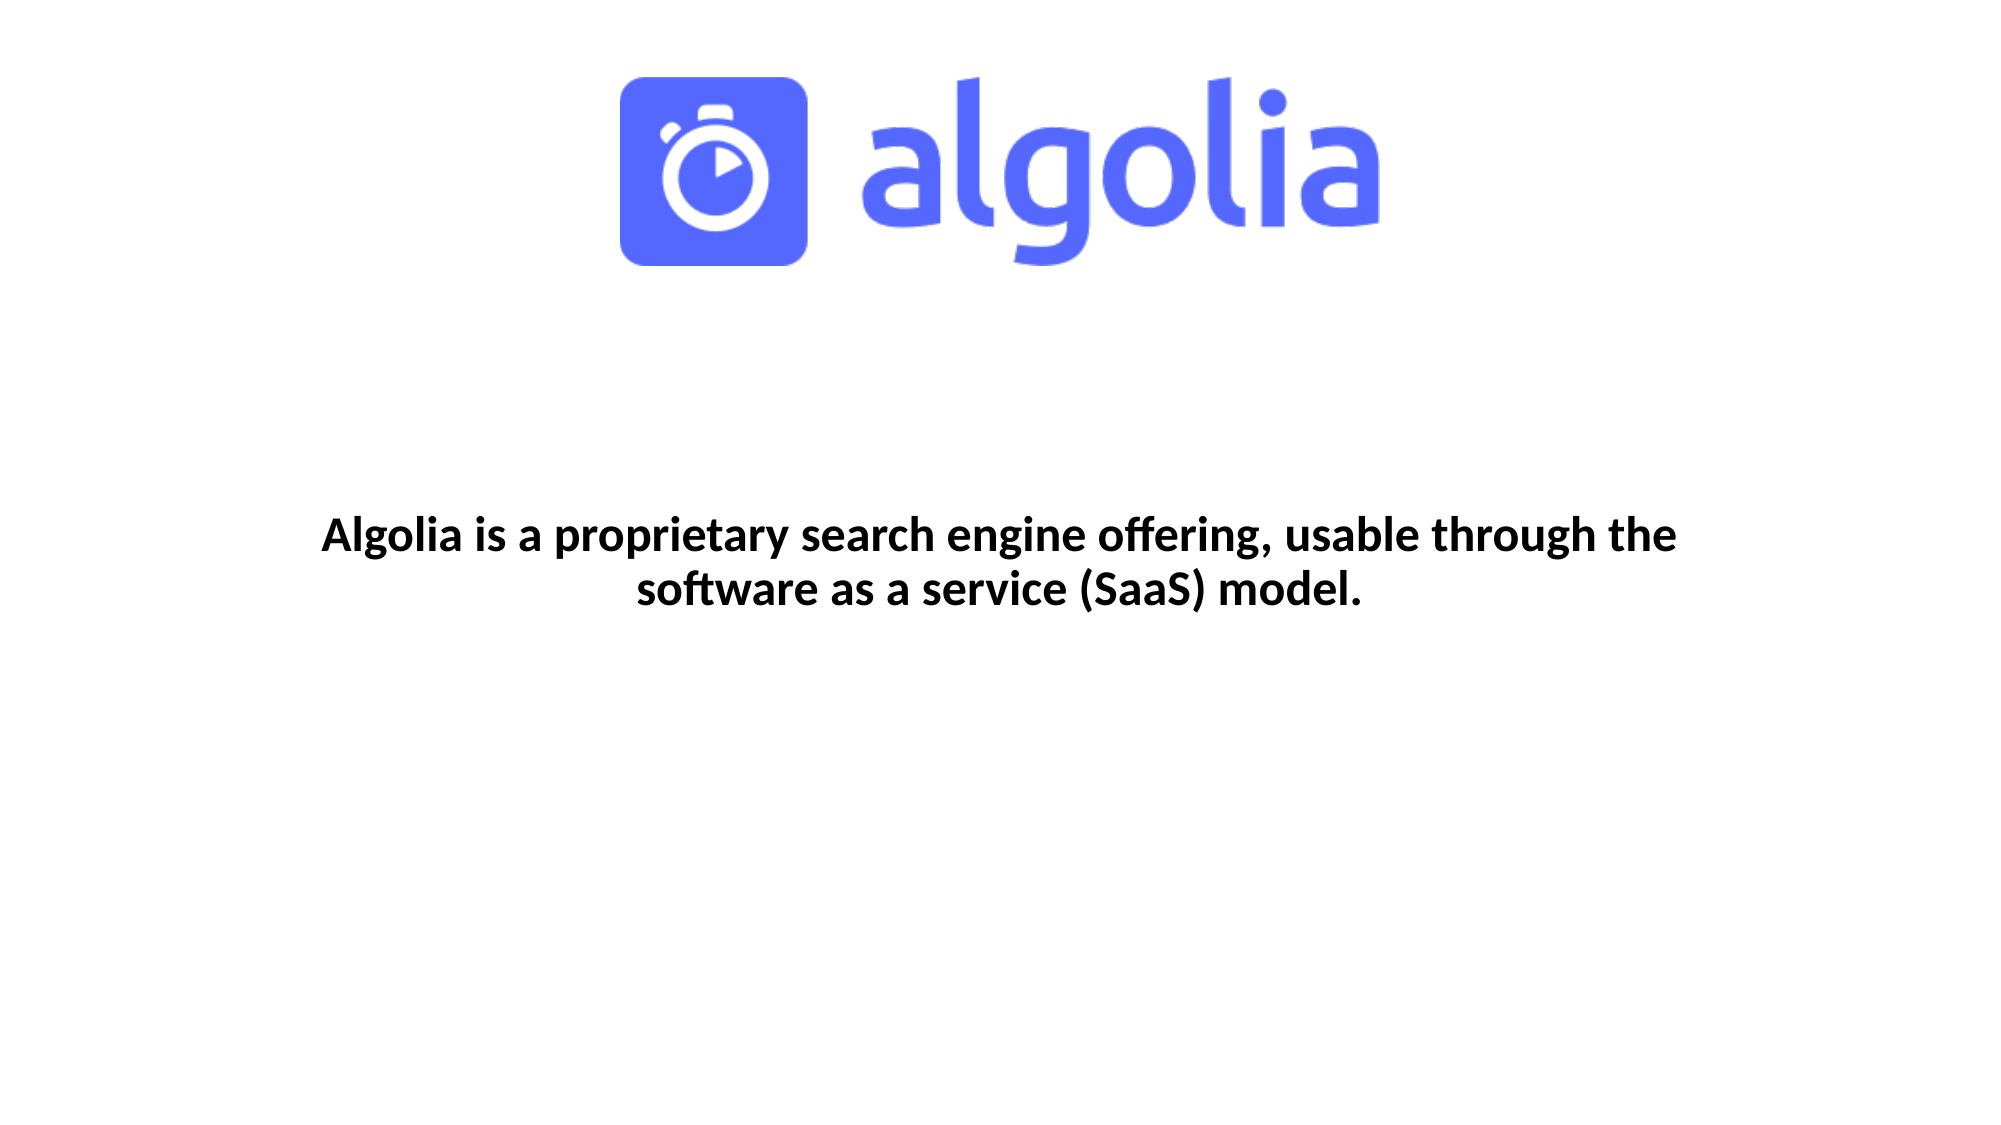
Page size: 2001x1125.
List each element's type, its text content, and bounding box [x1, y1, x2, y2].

subtitle Algolia is a proprietary search engine offering, usable through the software as a service (SaaS) model. [249, 500, 1750, 863]
picture [620, 76, 1380, 266]
